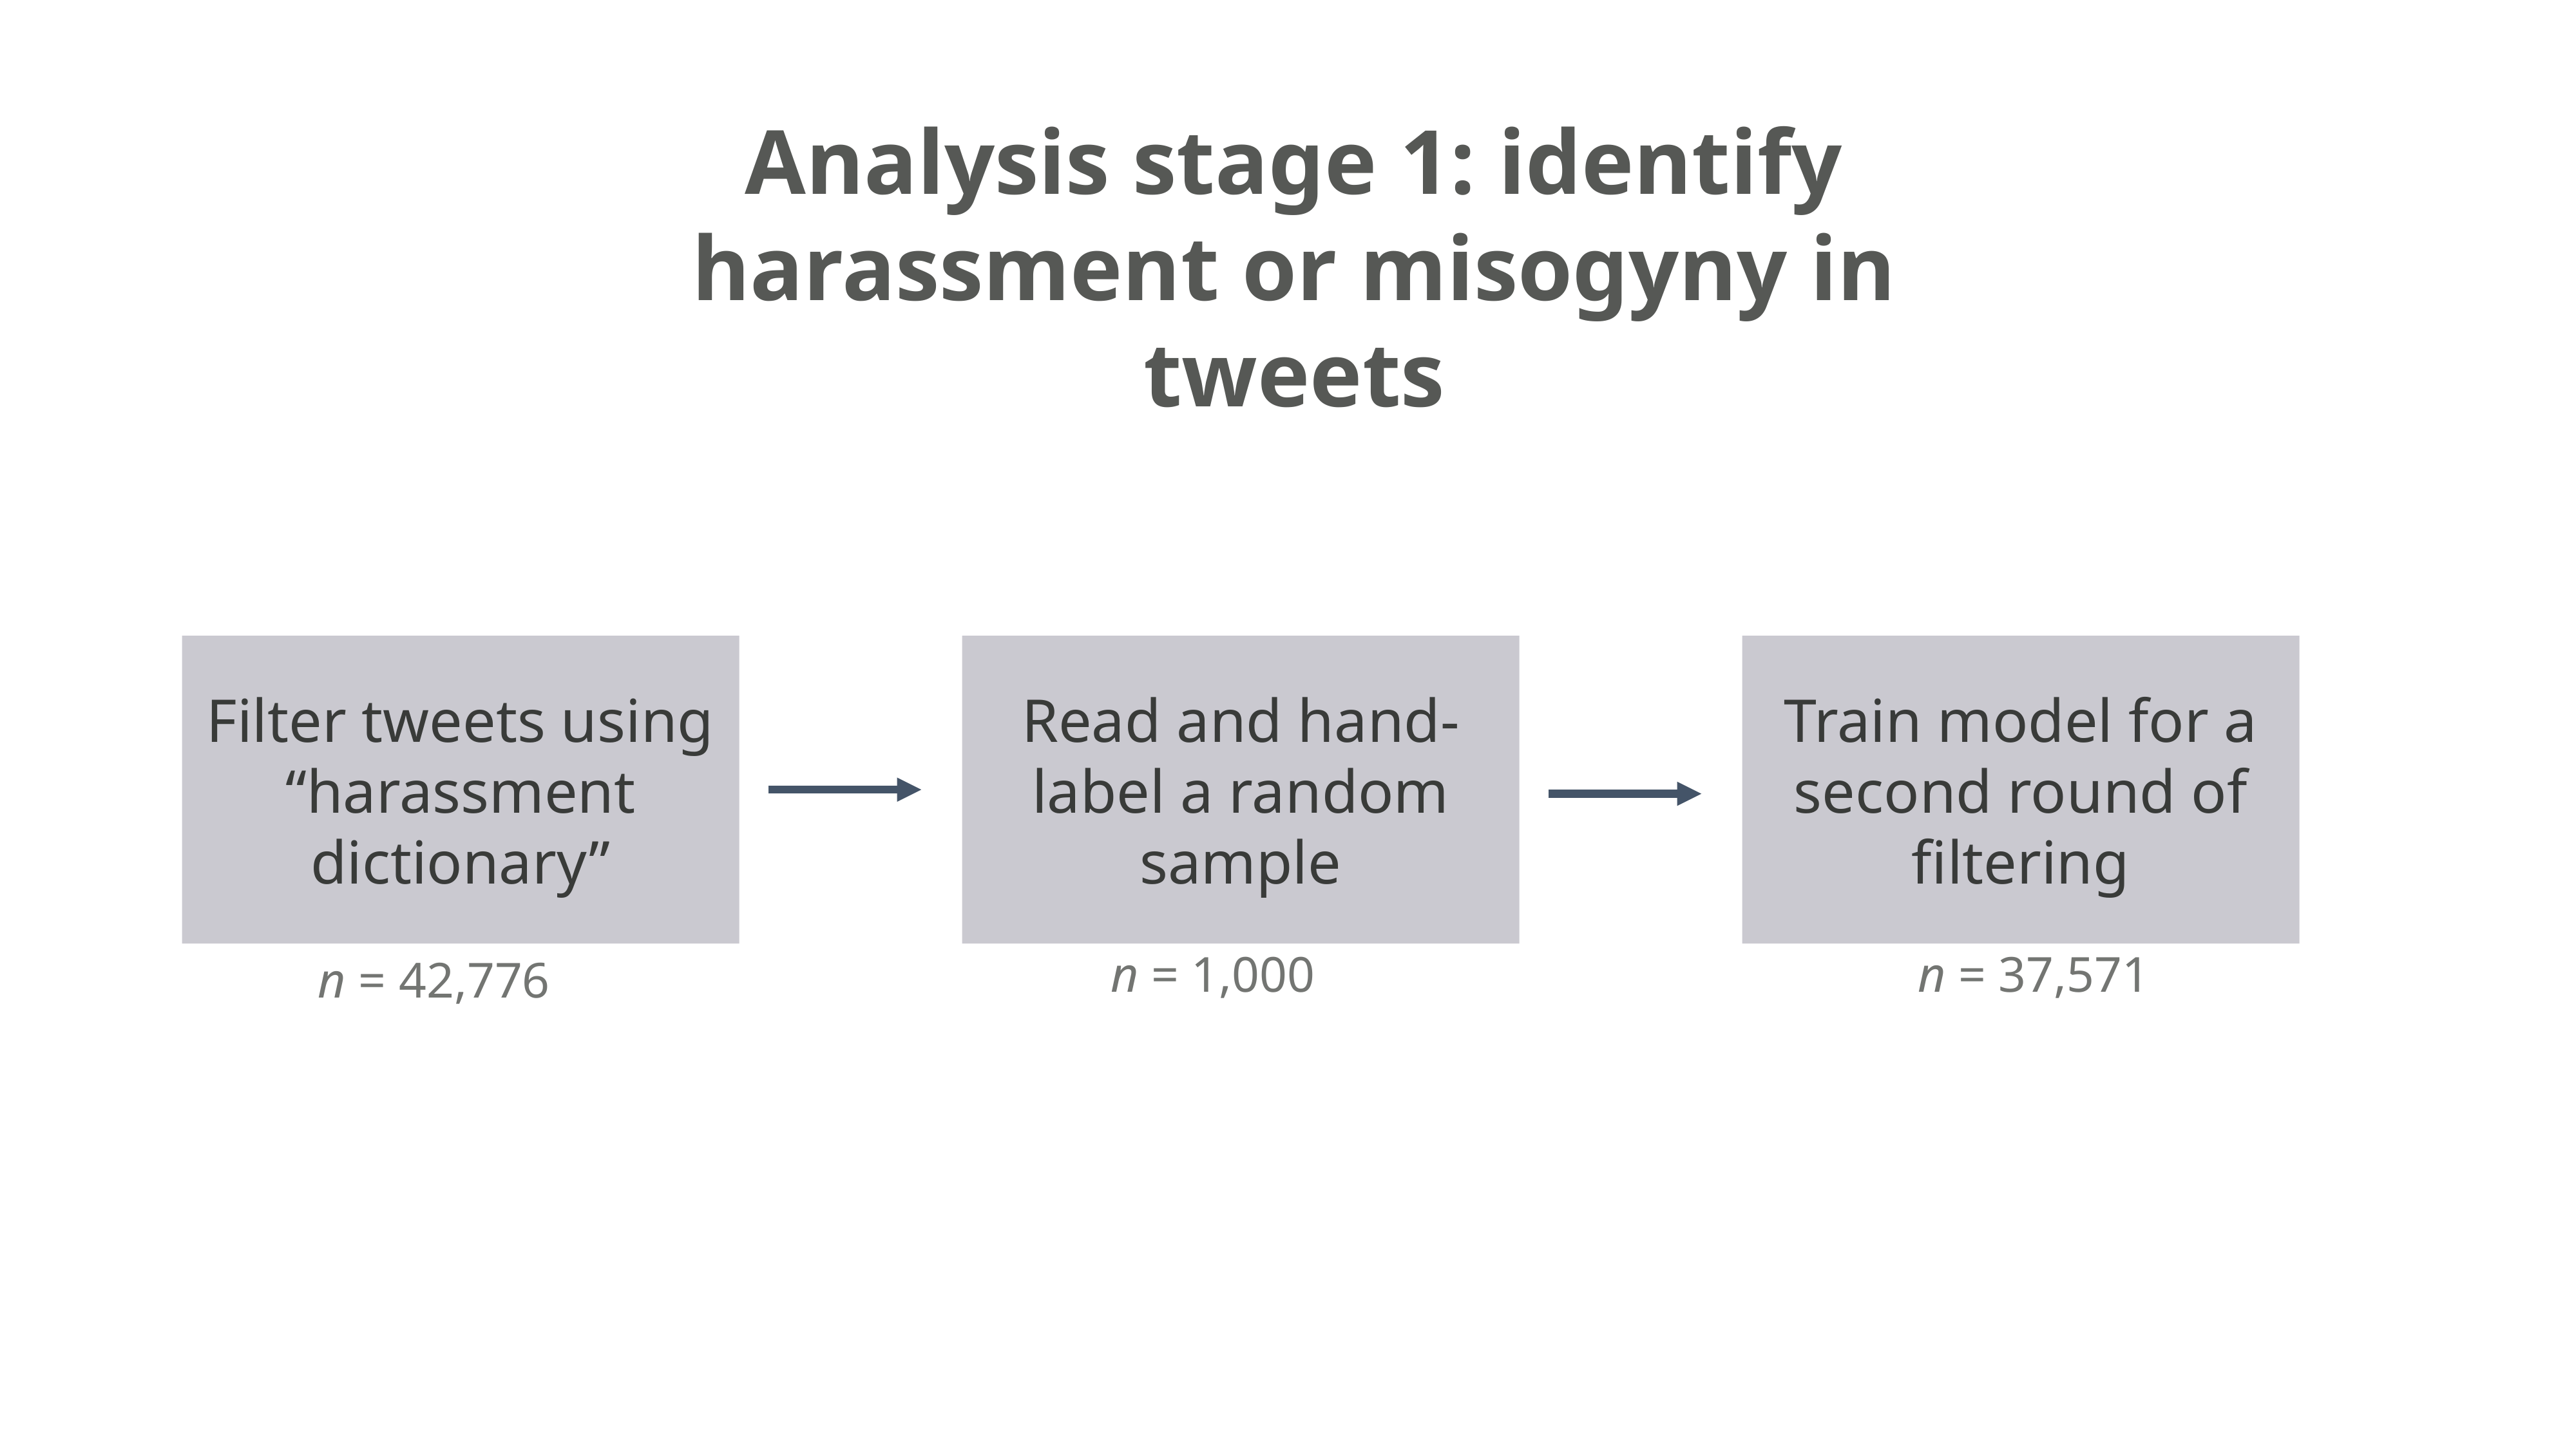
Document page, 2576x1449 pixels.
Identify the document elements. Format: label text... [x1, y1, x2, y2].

text_box n = 42,776 [309, 945, 560, 1012]
text_box Filter tweets using “harassment dictionary” [182, 636, 739, 944]
text_box n = 37,571 [1908, 939, 2160, 1007]
text_box Analysis stage 1: identify harassment or misogyny in tweets [508, 84, 2080, 446]
text_box n = 1,000 [1101, 939, 1325, 1007]
text_box Train model for a second round of filtering [1742, 636, 2300, 944]
text_box Read and hand-label a random sample [962, 636, 1520, 944]
